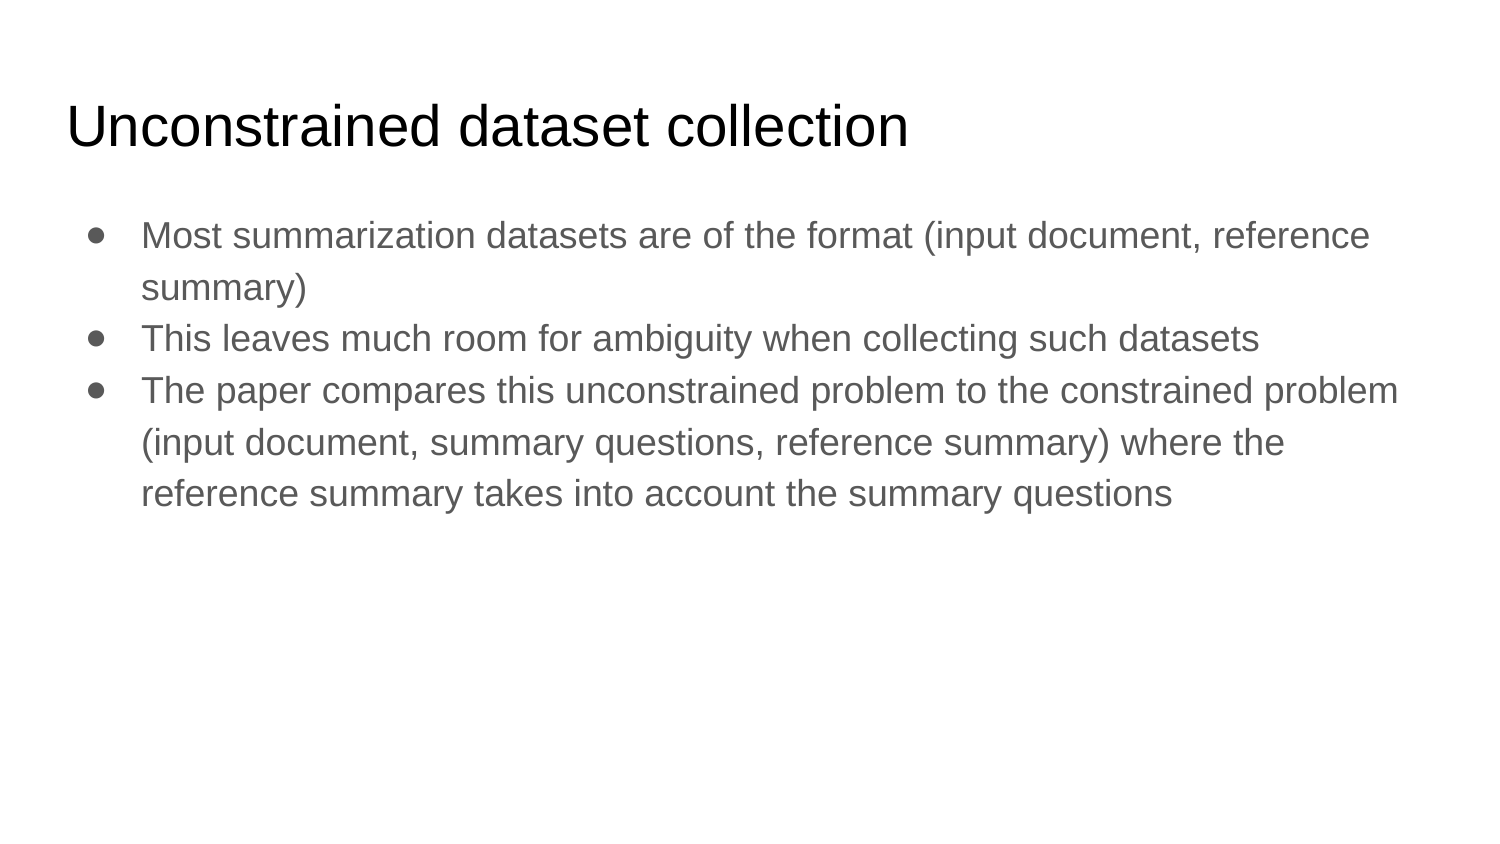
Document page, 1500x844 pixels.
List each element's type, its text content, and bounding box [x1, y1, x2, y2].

title Unconstrained dataset collection [51, 72, 1449, 167]
list Most summarization datasets are of the format (input document, reference summary) This leaves much room for ambiguity when collecting such datasets The paper compares this unconstrained problem to the constrained problem (input document, summary questions, reference summary) where the reference summary takes into account the summary questions [51, 189, 1449, 750]
